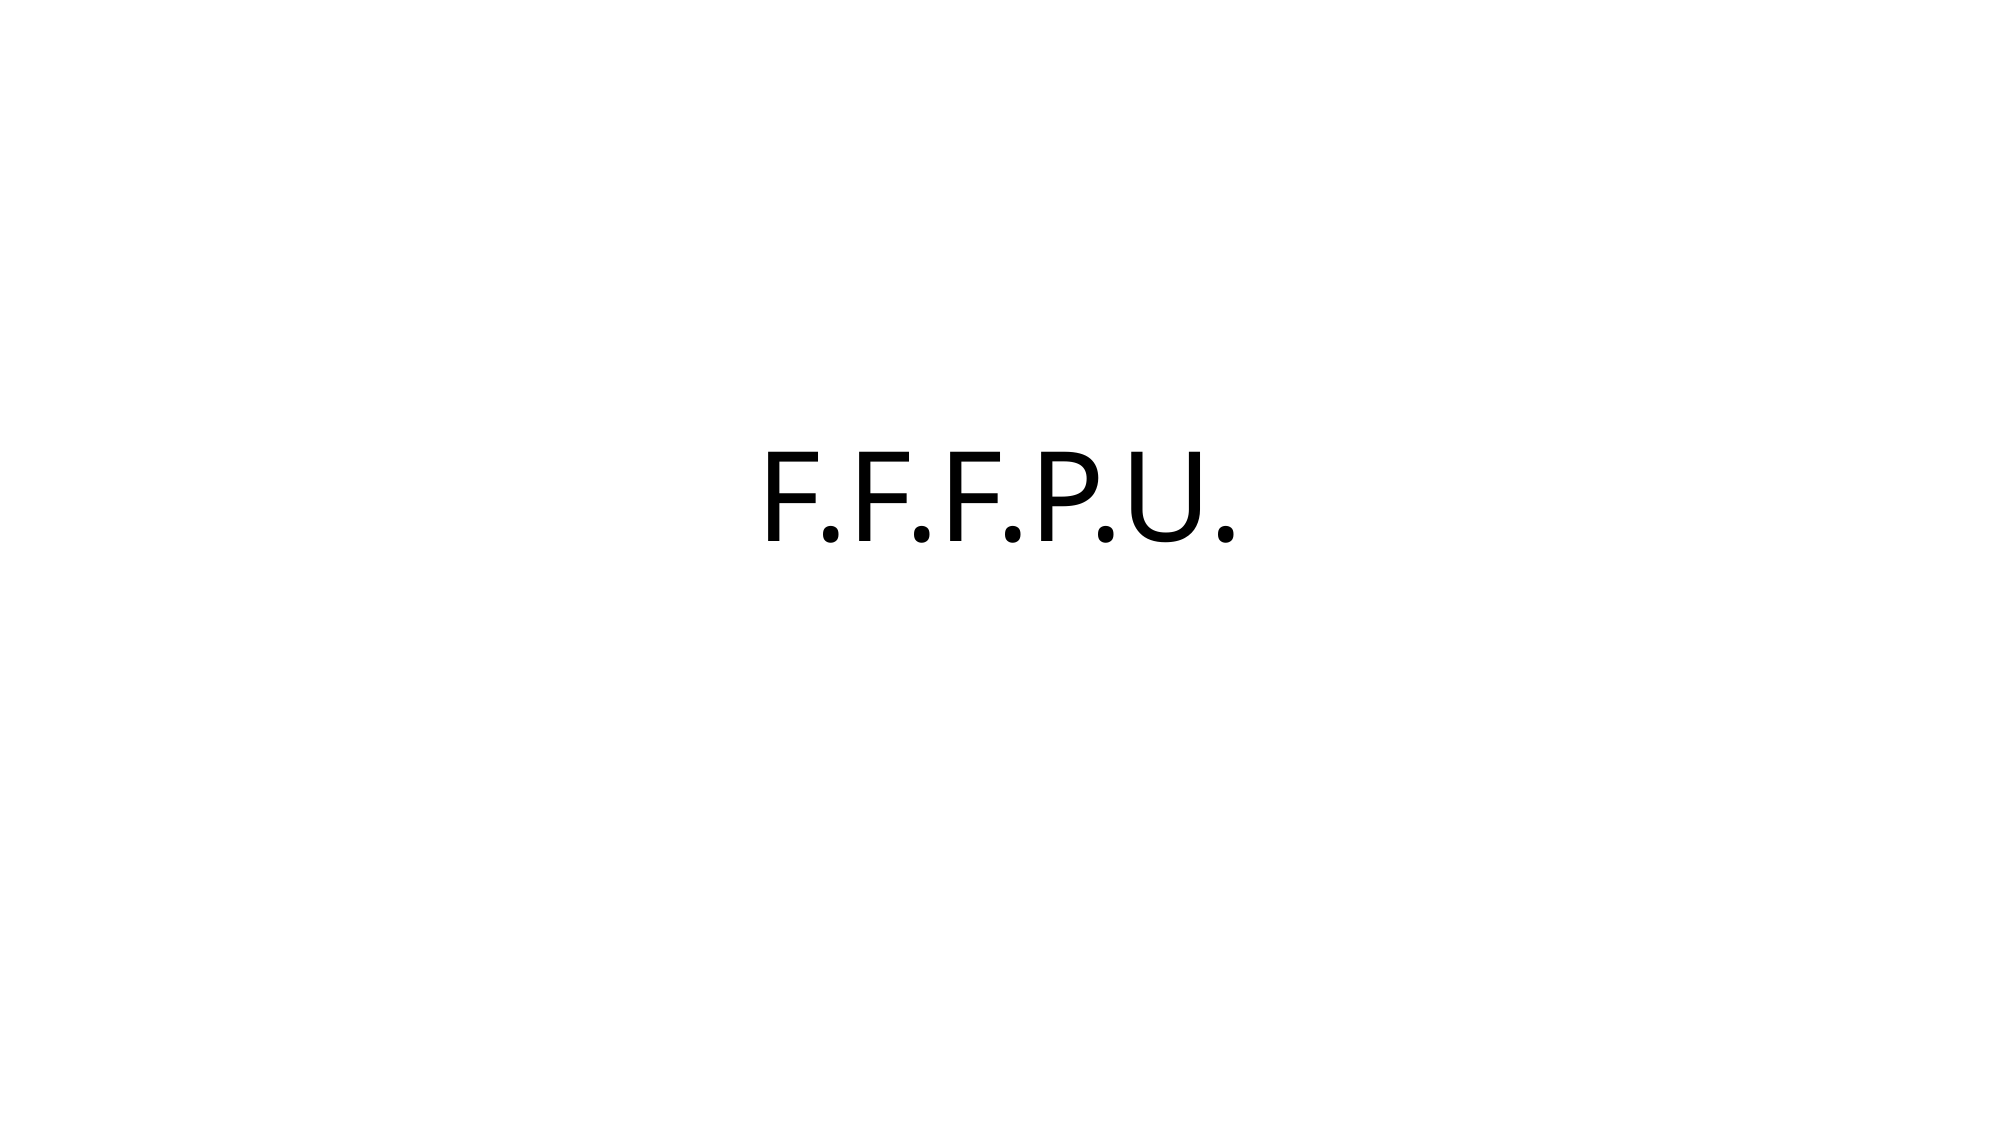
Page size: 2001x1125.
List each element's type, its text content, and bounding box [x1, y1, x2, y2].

title F.F.F.P.U. [249, 184, 1750, 576]
